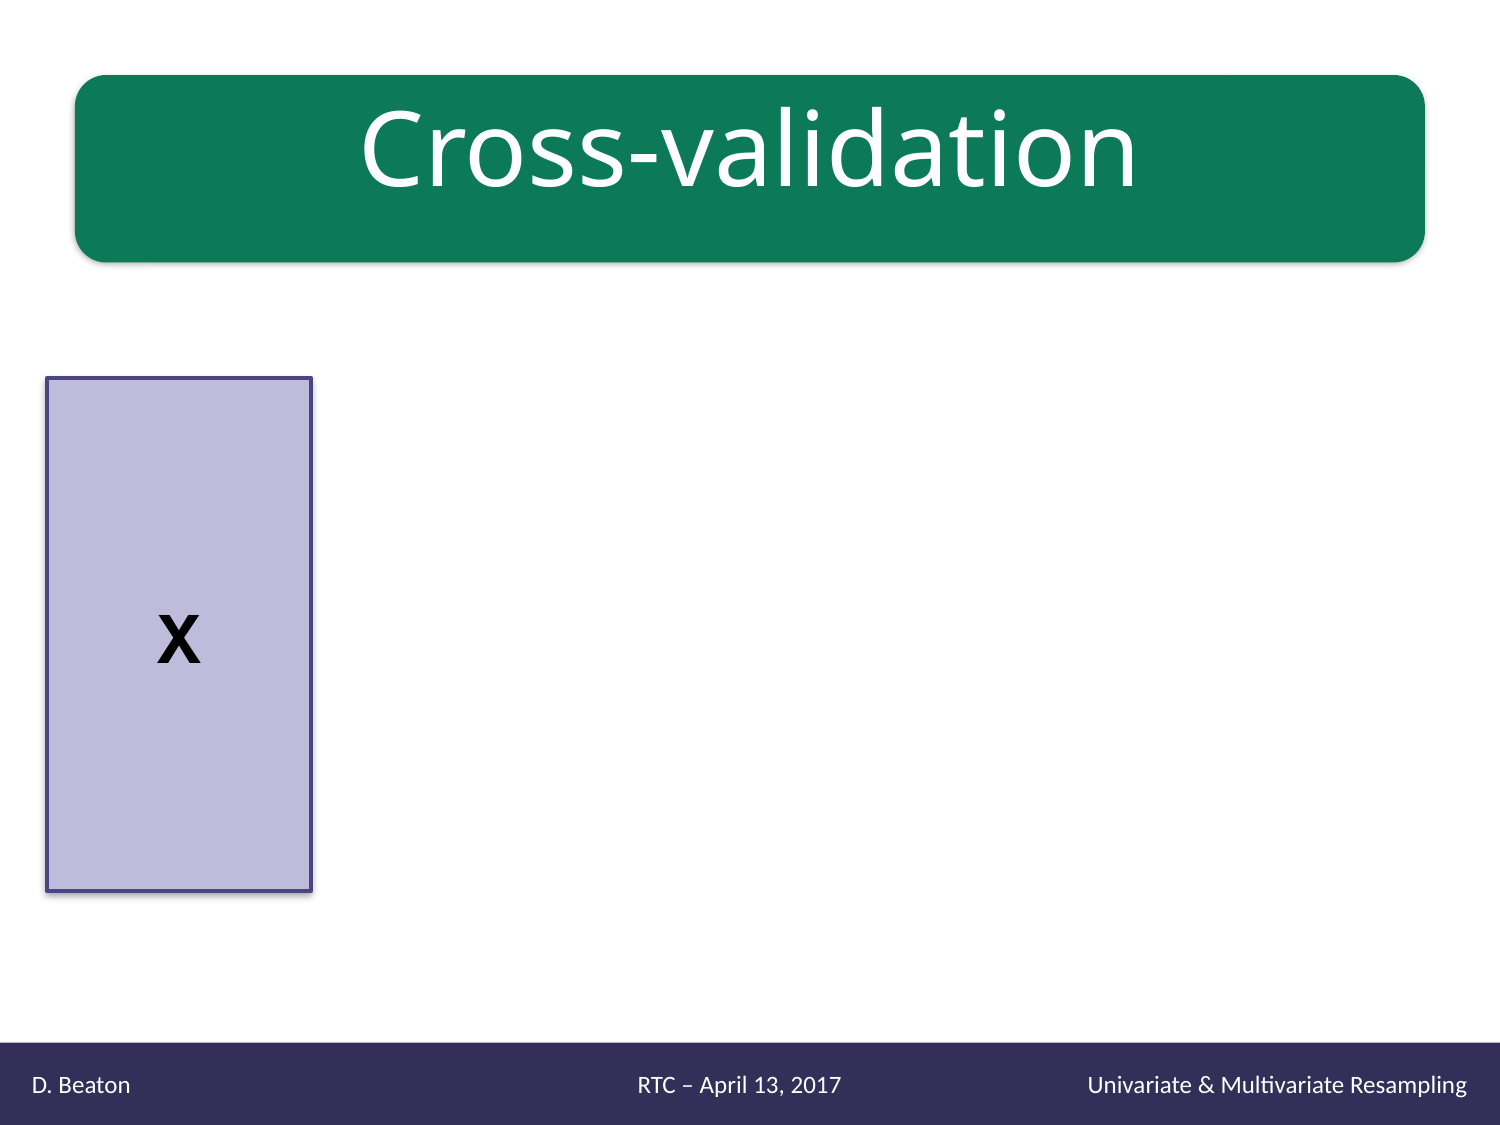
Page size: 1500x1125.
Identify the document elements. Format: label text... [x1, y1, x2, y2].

text_box X [142, 582, 216, 686]
title Cross-validation [75, 75, 1425, 263]
text_box [46, 378, 312, 891]
